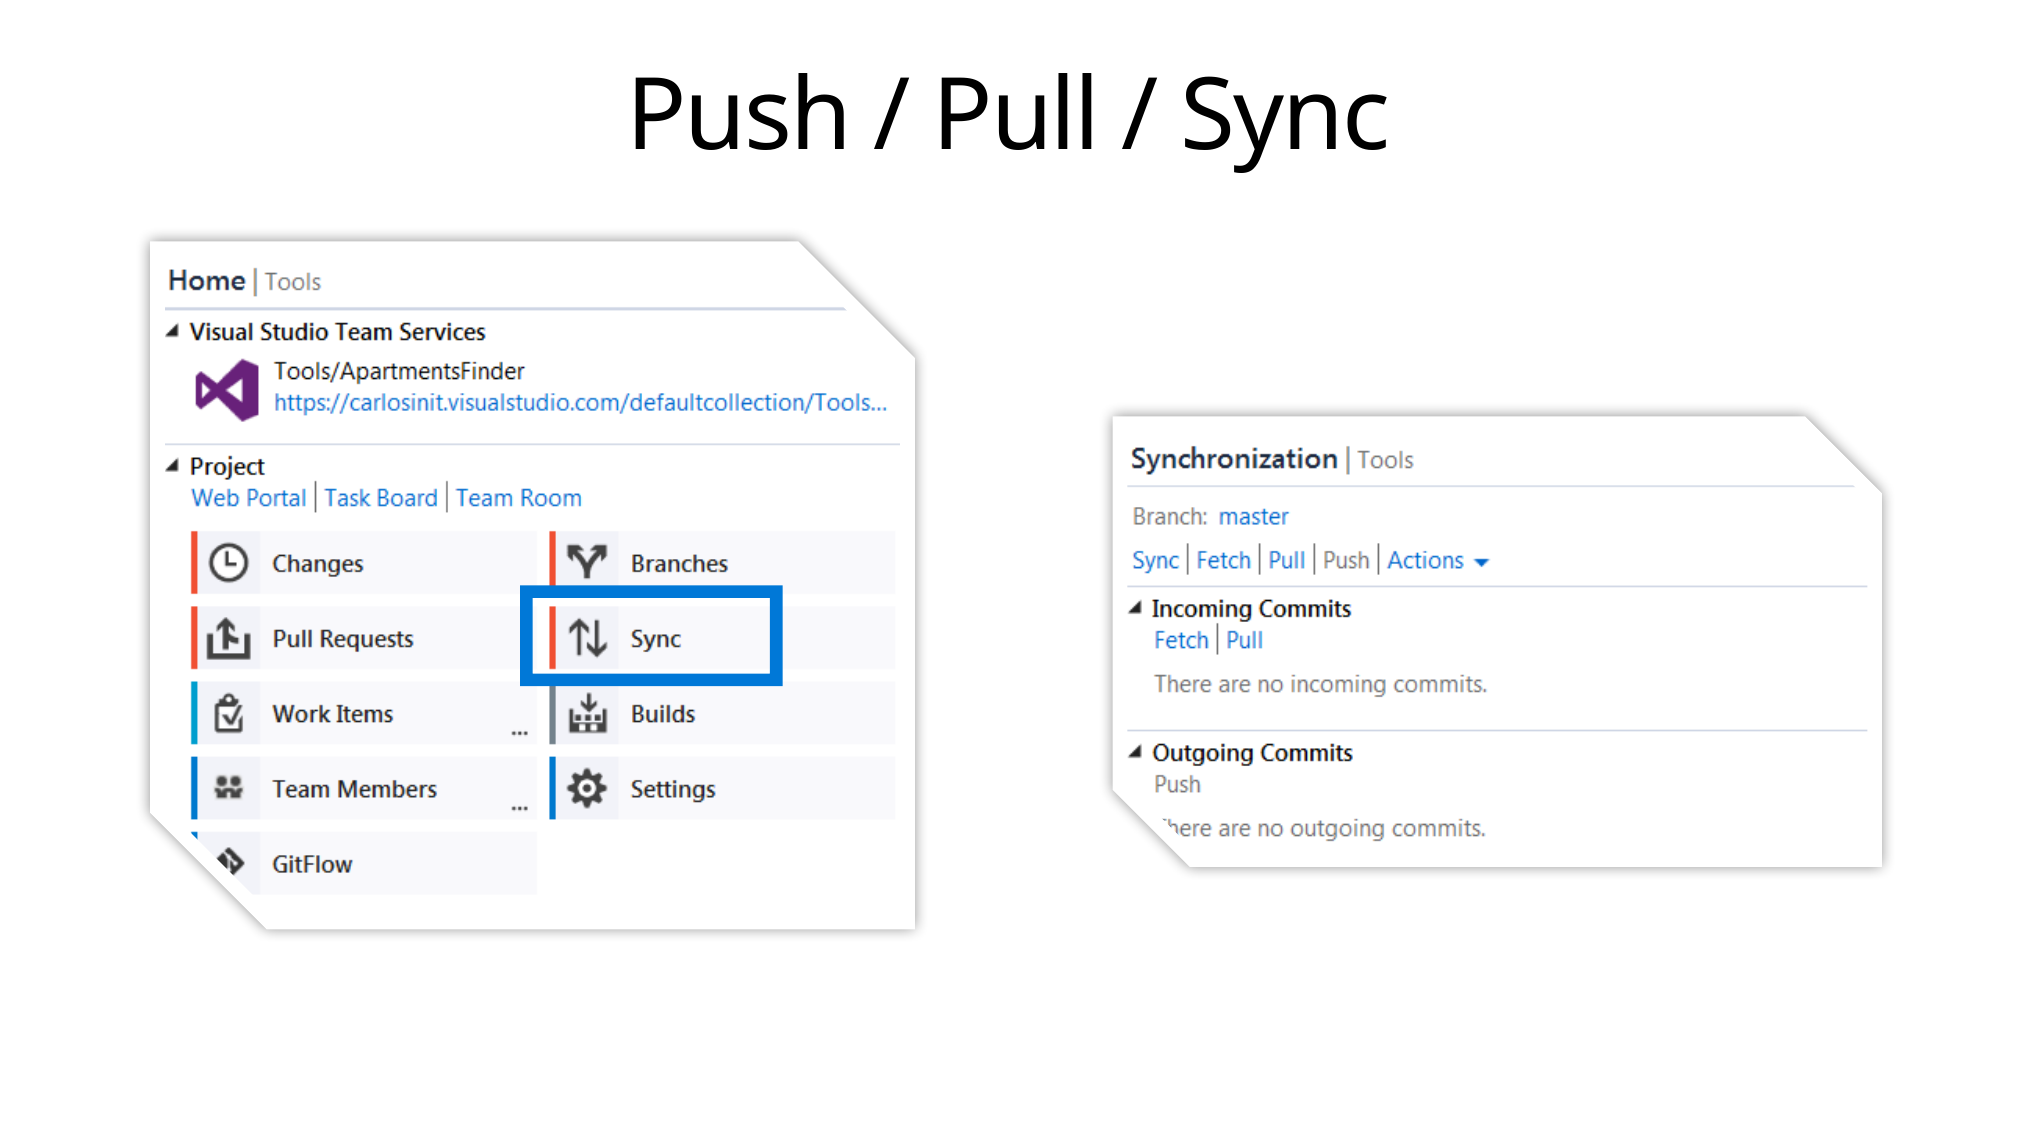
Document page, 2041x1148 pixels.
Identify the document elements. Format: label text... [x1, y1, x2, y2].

picture [157, 248, 908, 923]
title Push / Pull / Sync [45, 48, 1972, 199]
picture [1119, 423, 1875, 860]
